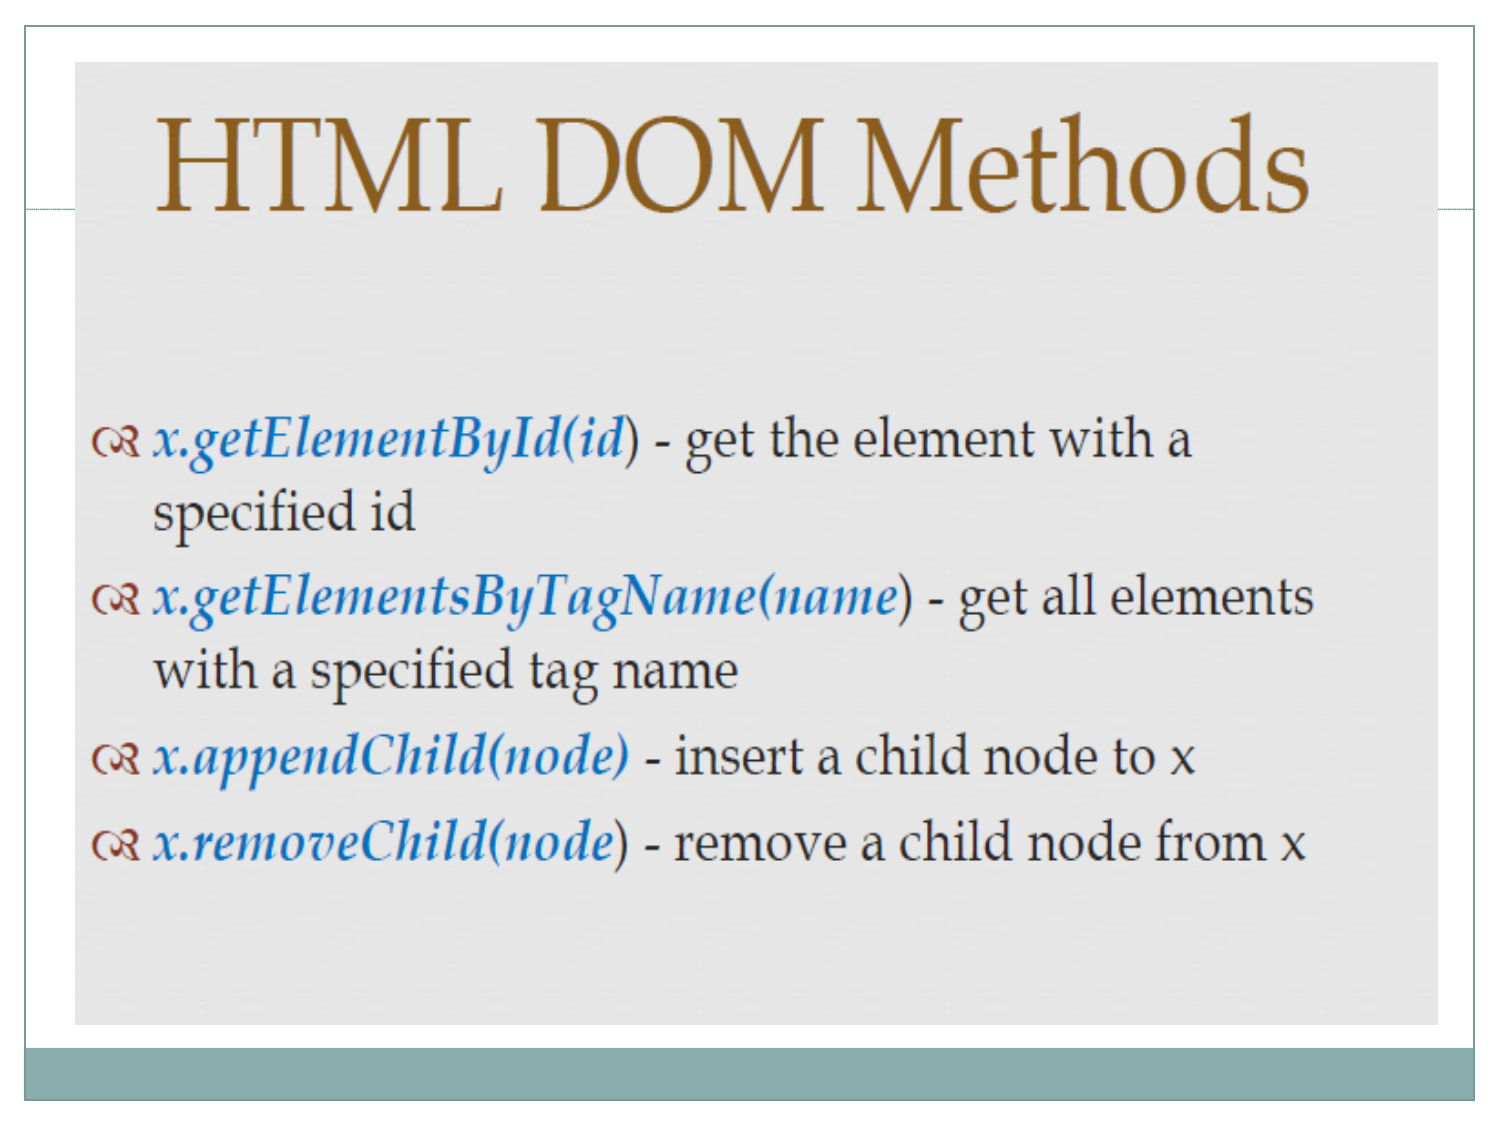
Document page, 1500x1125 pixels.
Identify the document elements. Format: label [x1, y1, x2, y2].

picture [74, 62, 1438, 1026]
